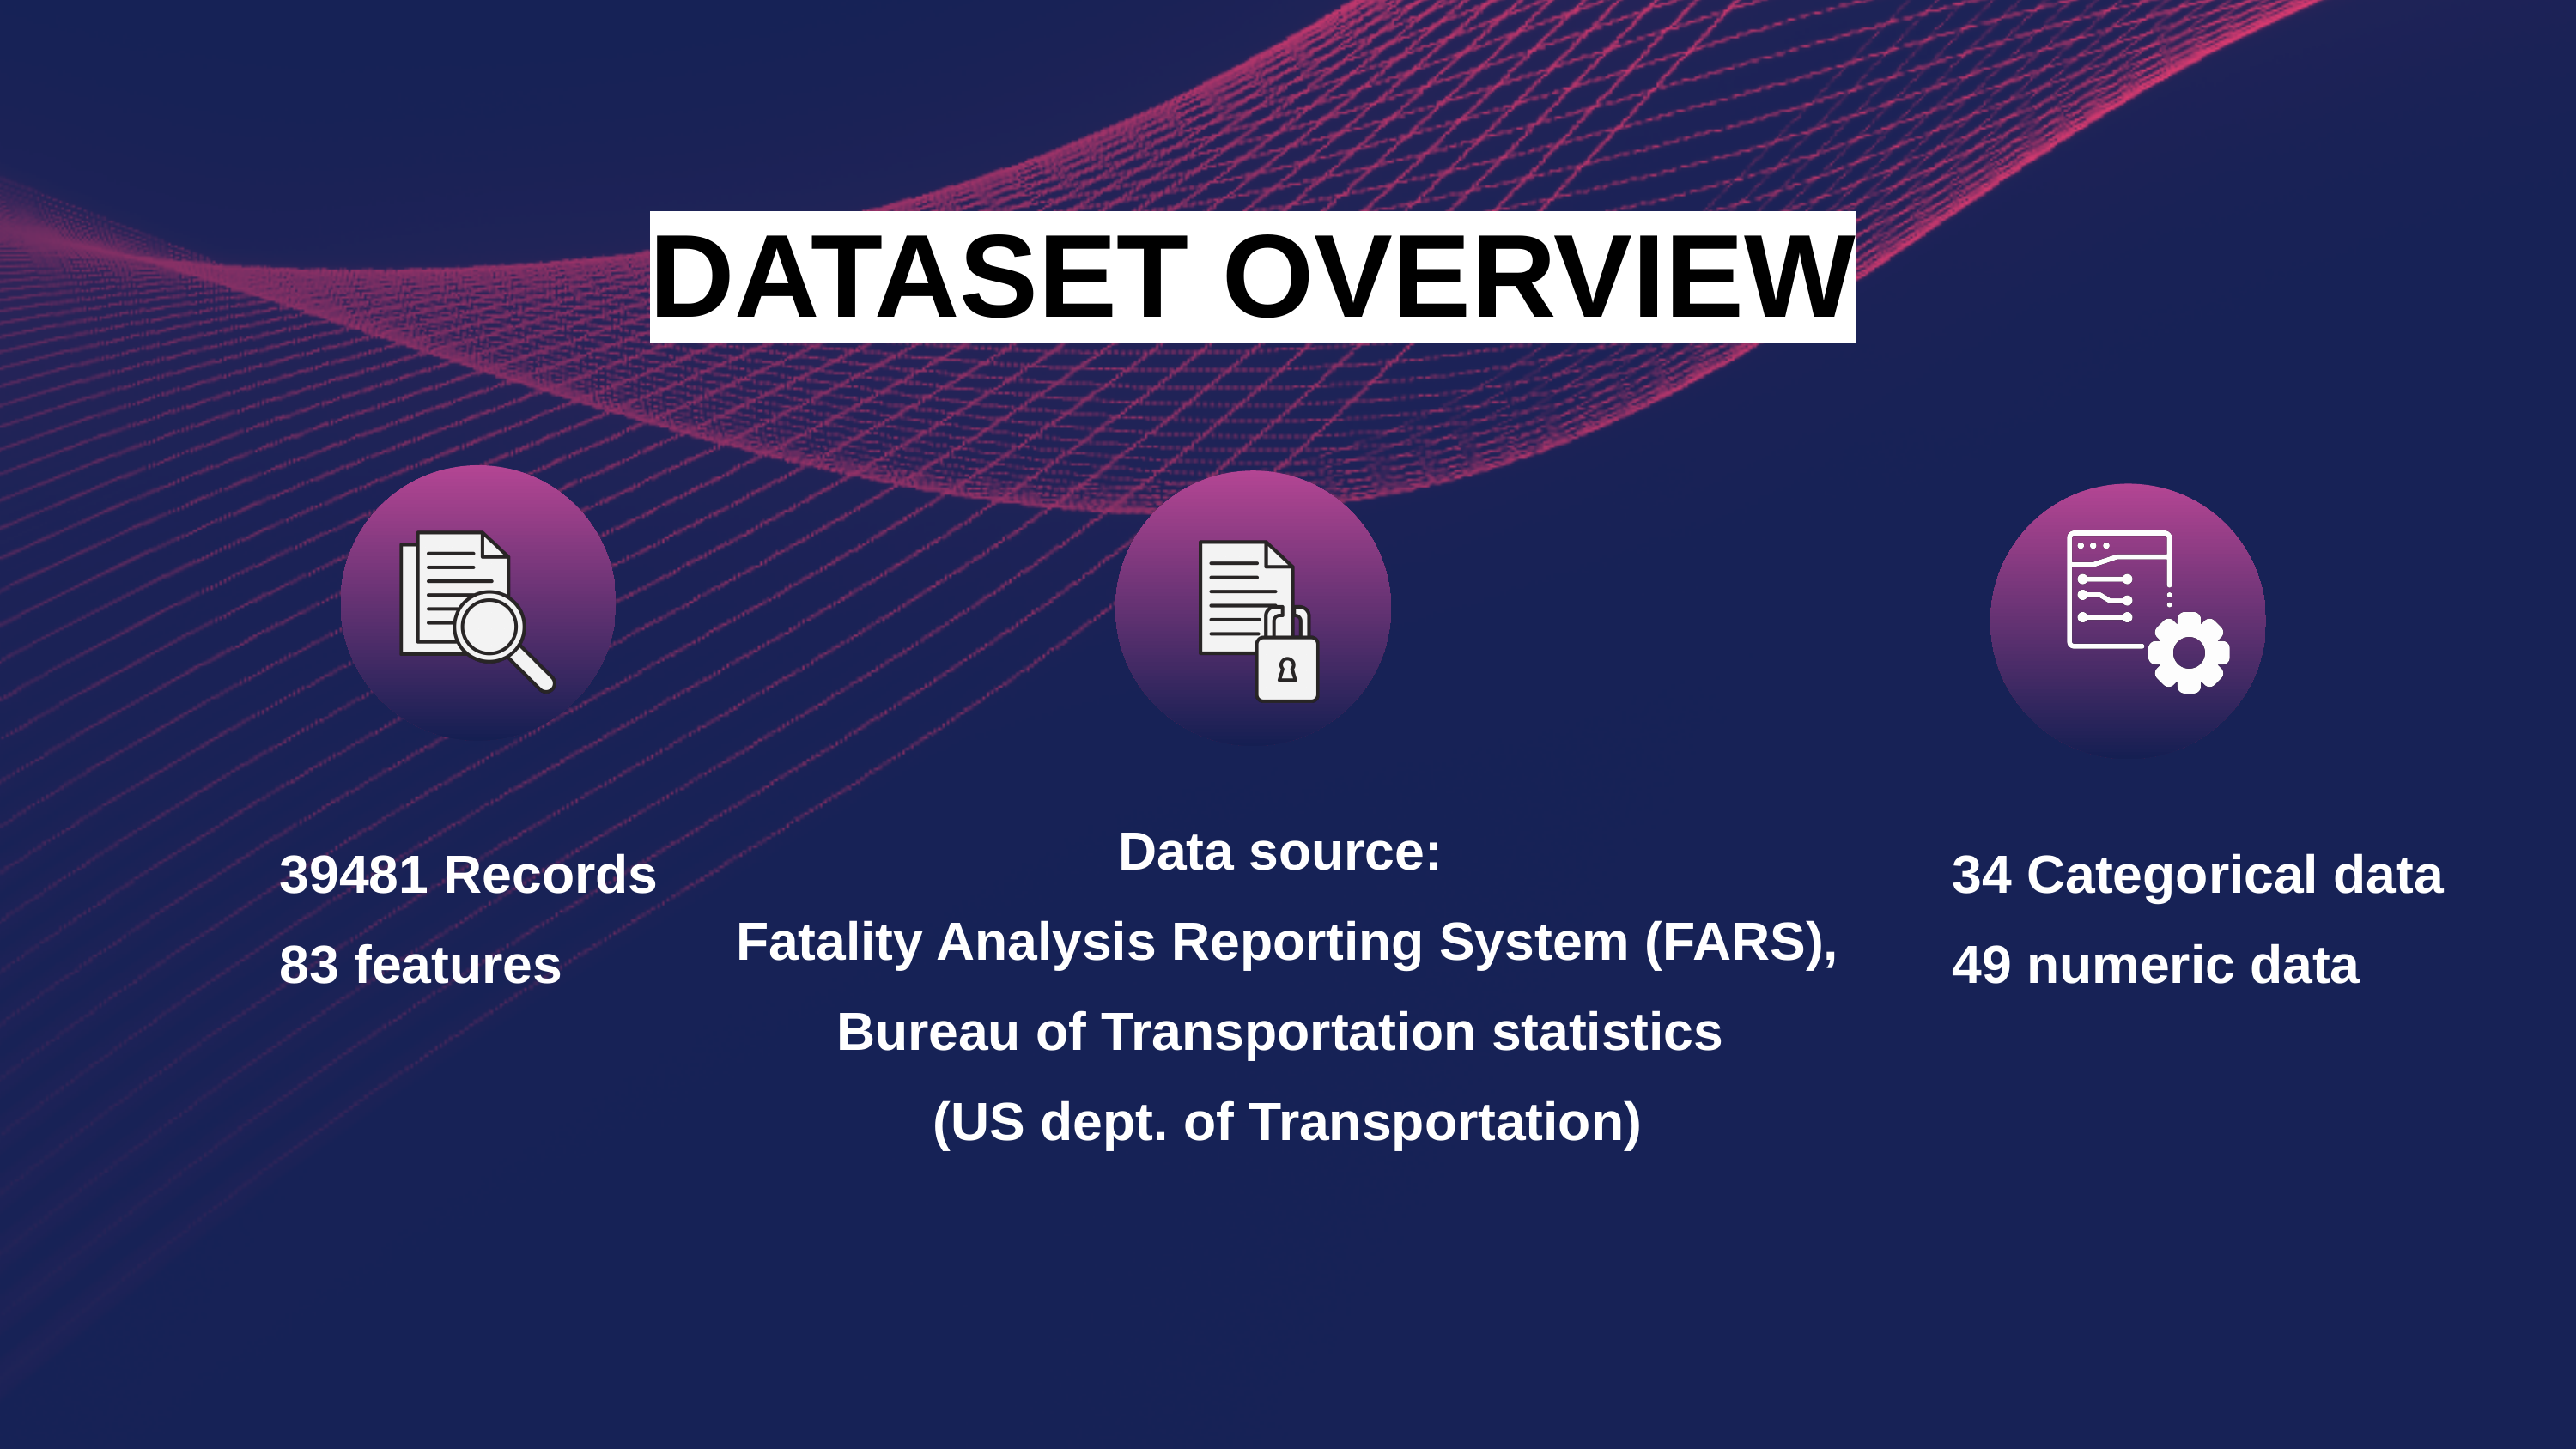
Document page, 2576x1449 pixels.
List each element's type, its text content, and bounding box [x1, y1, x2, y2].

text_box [1990, 483, 2267, 760]
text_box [340, 464, 617, 741]
text_box Data source: Fatality Analysis Reporting System (FARS), Bureau of Transportation statistics (US dept. of Transportation) [0, 0, 2576, 1449]
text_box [1115, 470, 1392, 747]
text_box DATASET OVERVIEW [605, 142, 1901, 342]
text_box 39481 Records 83 features [266, 801, 690, 1008]
text_box 34 Categorical data 49 numeric data [1939, 801, 2505, 1008]
